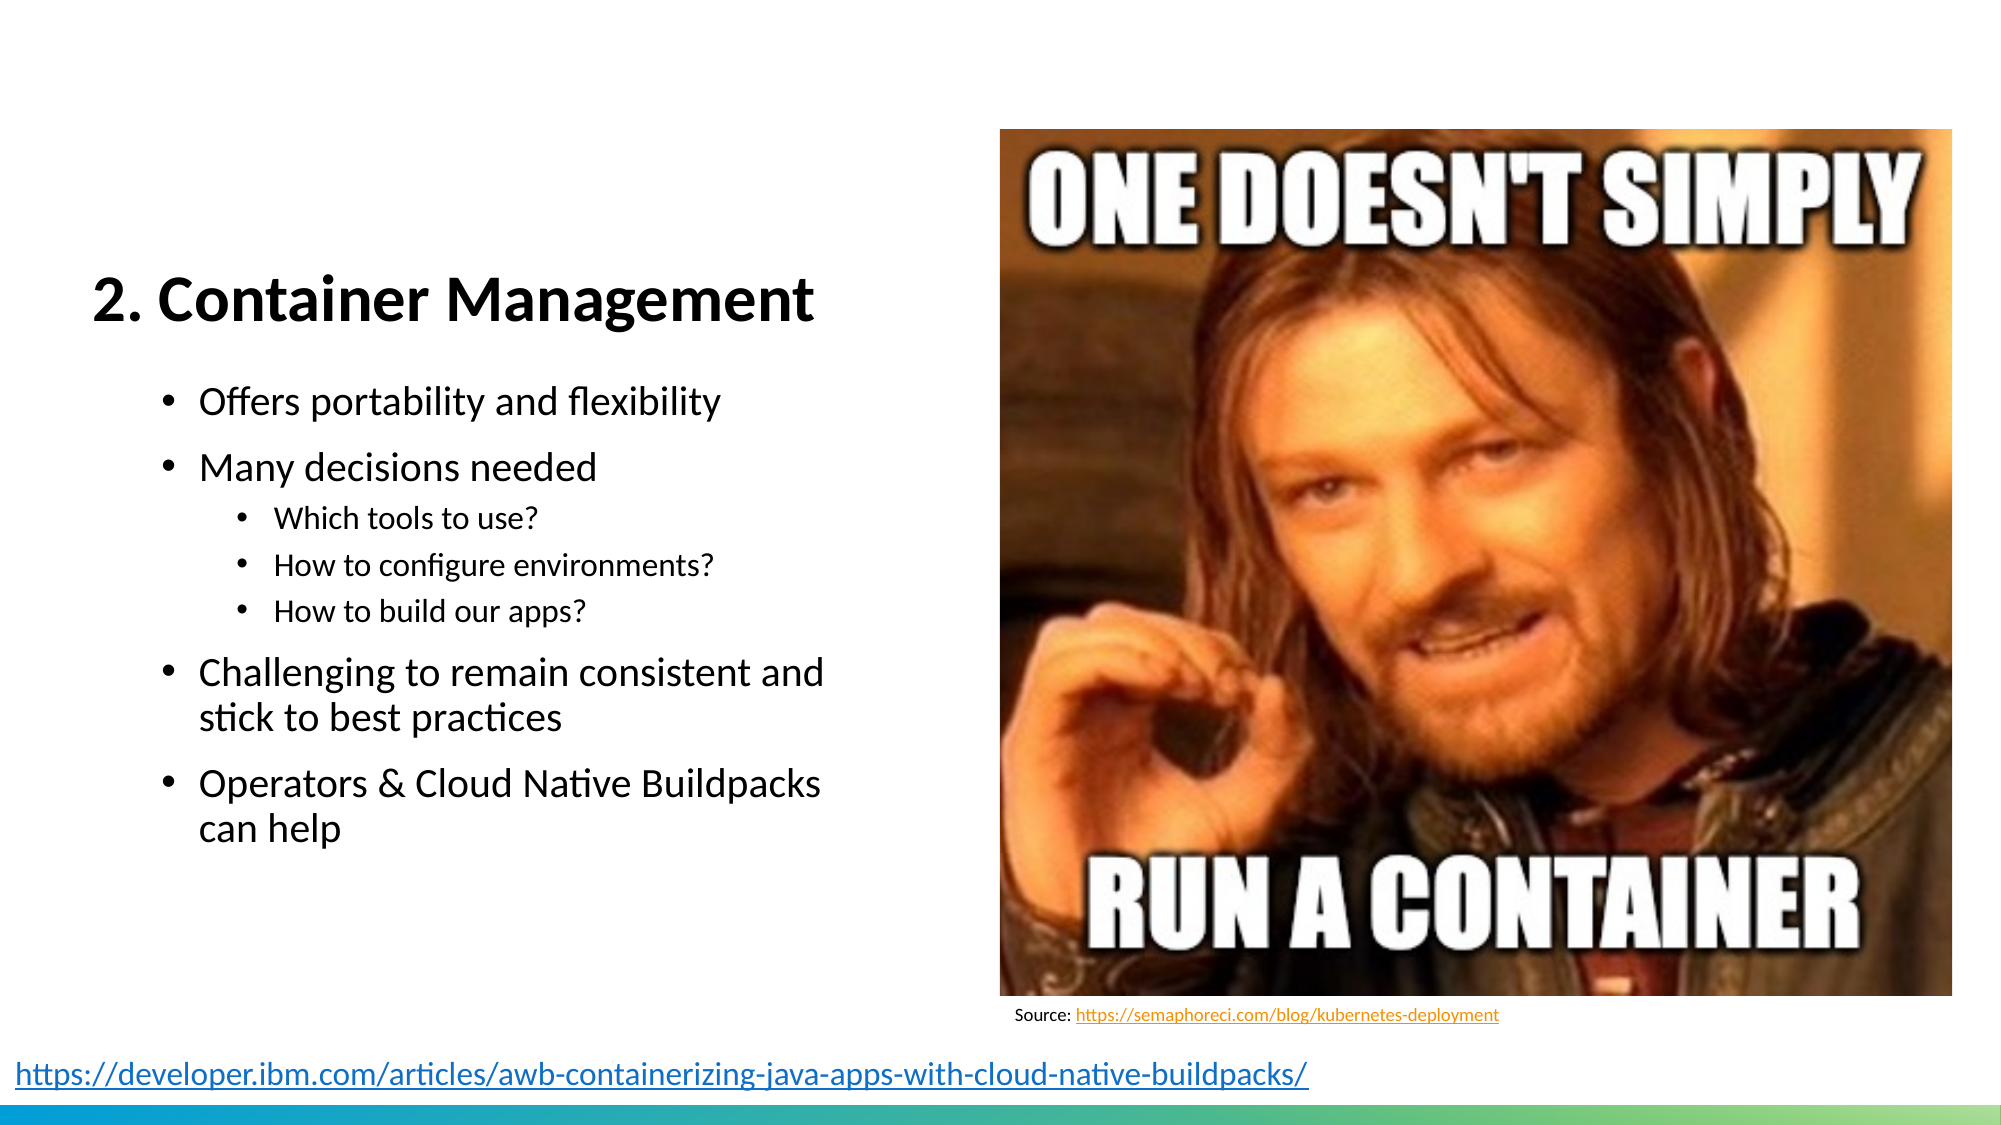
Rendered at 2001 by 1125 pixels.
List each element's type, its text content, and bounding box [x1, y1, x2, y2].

text_box 2. Container Management [77, 78, 901, 344]
text_box Offers portability and flexibility Many decisions needed Which tools to use? How to configure environments? How to build our apps? Challenging to remain consistent and stick to best practices Operators & Cloud Native Buildpacks can help [146, 372, 901, 938]
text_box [0, 1105, 2000, 1125]
text_box Source: https://semaphoreci.com/blog/kubernetes-deployment [999, 1004, 1528, 1033]
picture [999, 129, 1953, 996]
text_box https://developer.ibm.com/articles/awb-containerizing-java-apps-with-cloud-native-buildpacks/ [0, 1044, 1345, 1100]
